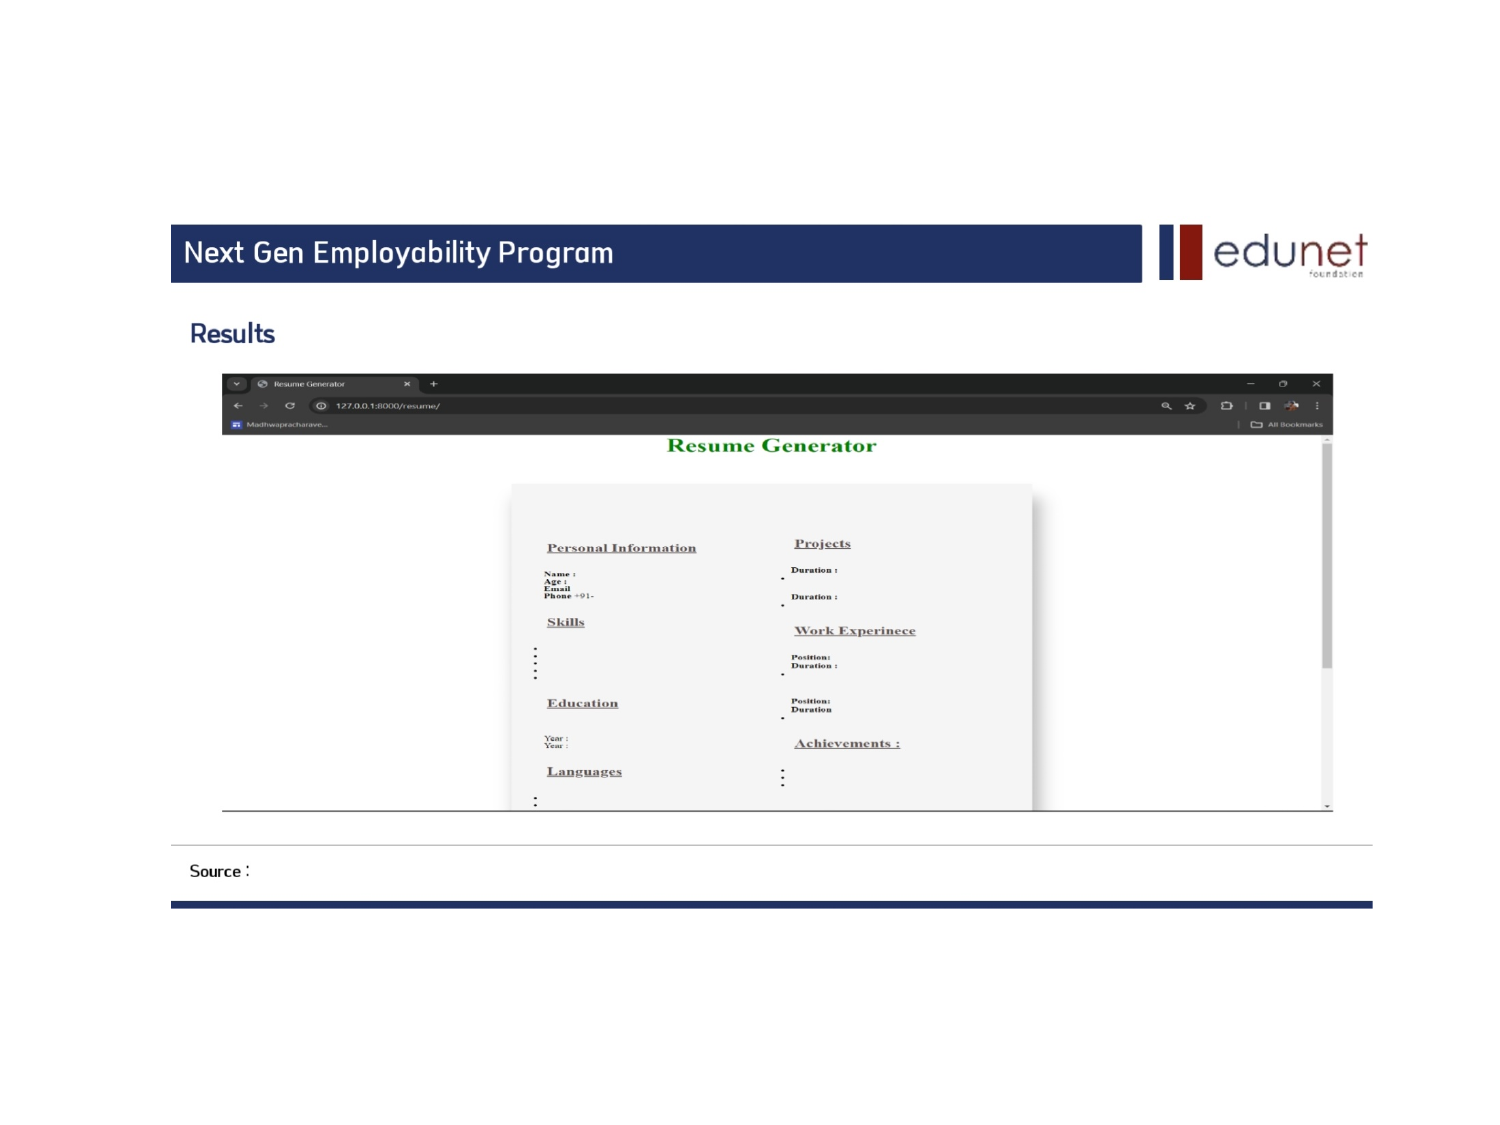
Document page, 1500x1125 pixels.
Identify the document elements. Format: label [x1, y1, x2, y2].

picture [170, 216, 1373, 909]
